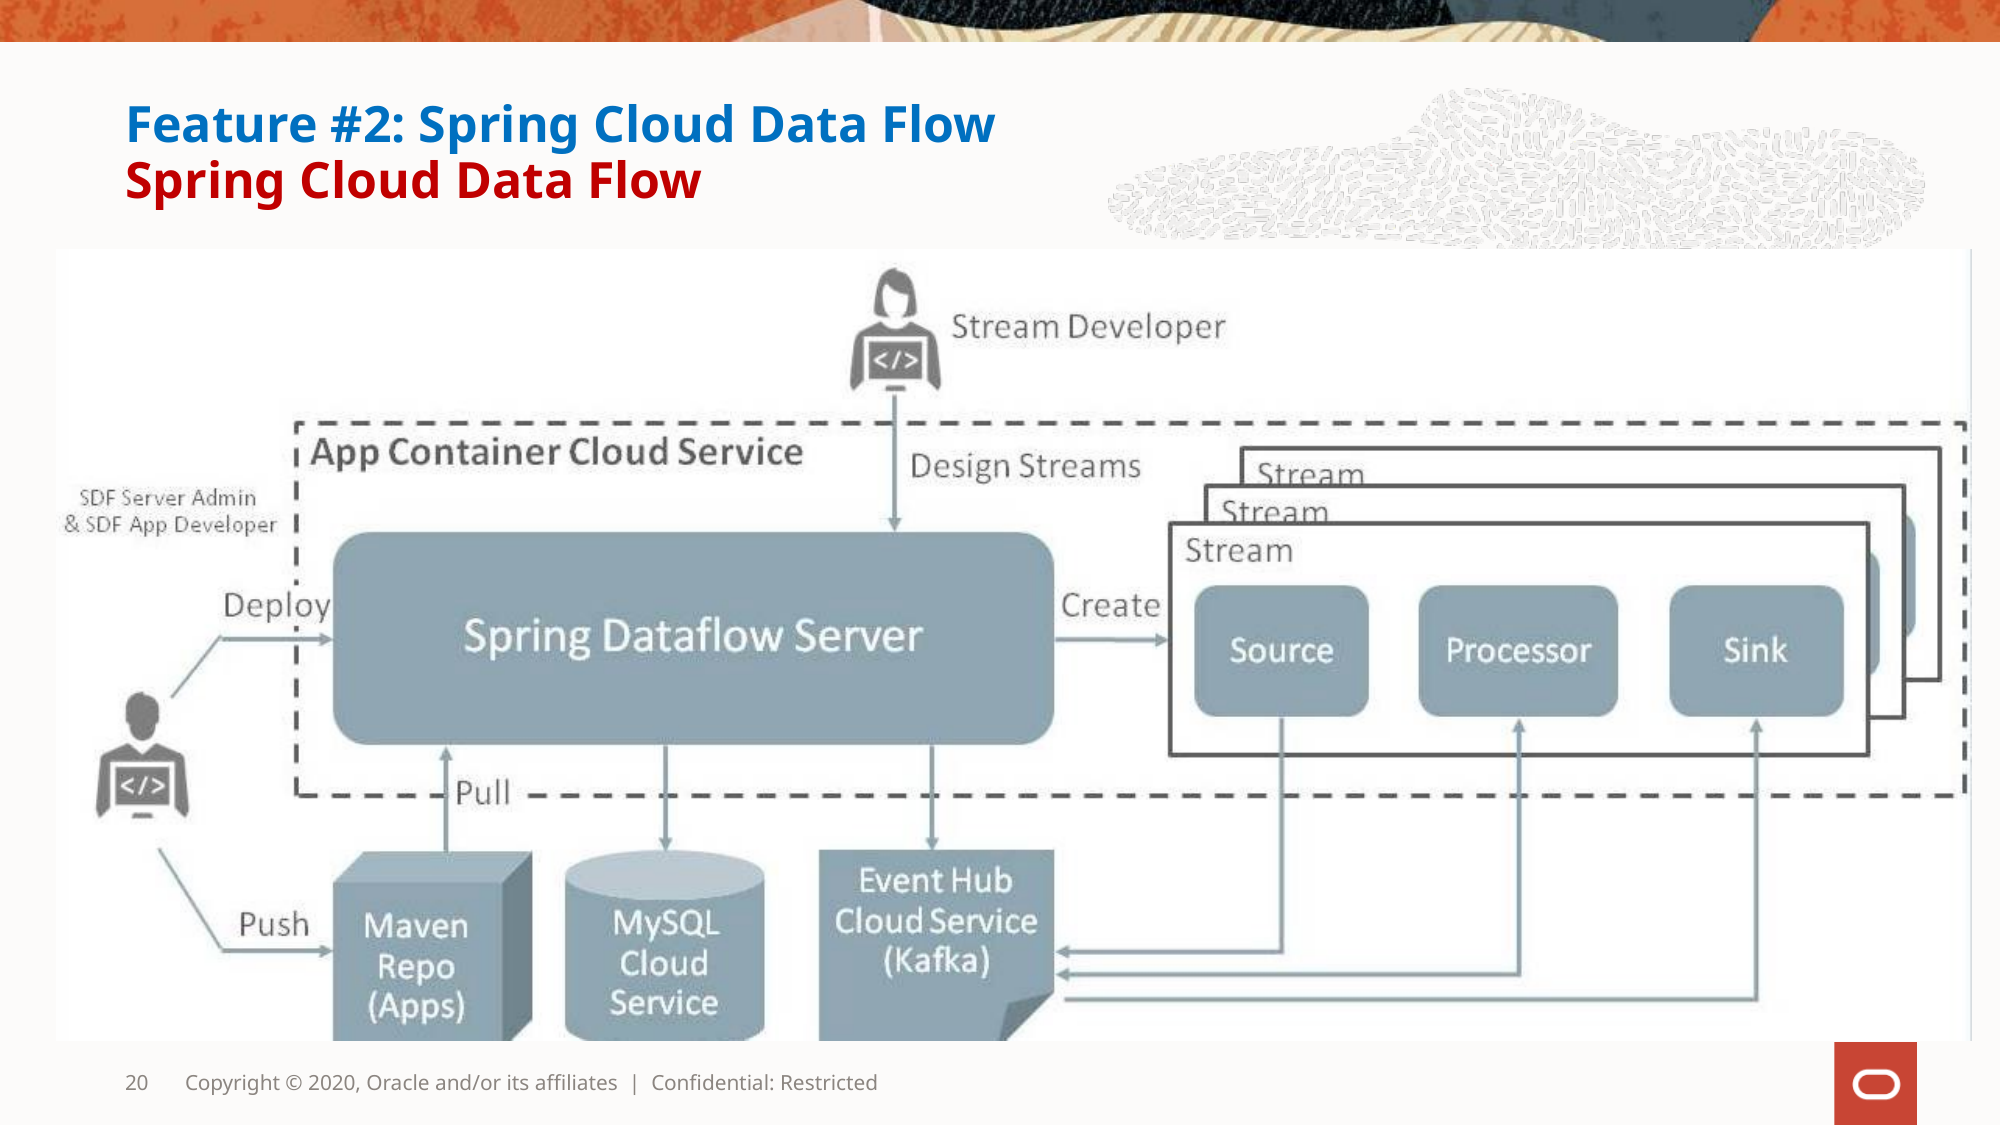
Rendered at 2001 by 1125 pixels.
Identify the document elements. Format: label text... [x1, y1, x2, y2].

picture [56, 249, 1972, 1041]
title Feature #2: Spring Cloud Data Flow Spring Cloud Data Flow [125, 83, 1876, 211]
footer Copyright © 2020, Oracle and/or its affiliates | Confidential: Restricted [185, 1053, 1128, 1114]
picture [0, 0, 2000, 42]
slide_number 20 [125, 1053, 185, 1114]
